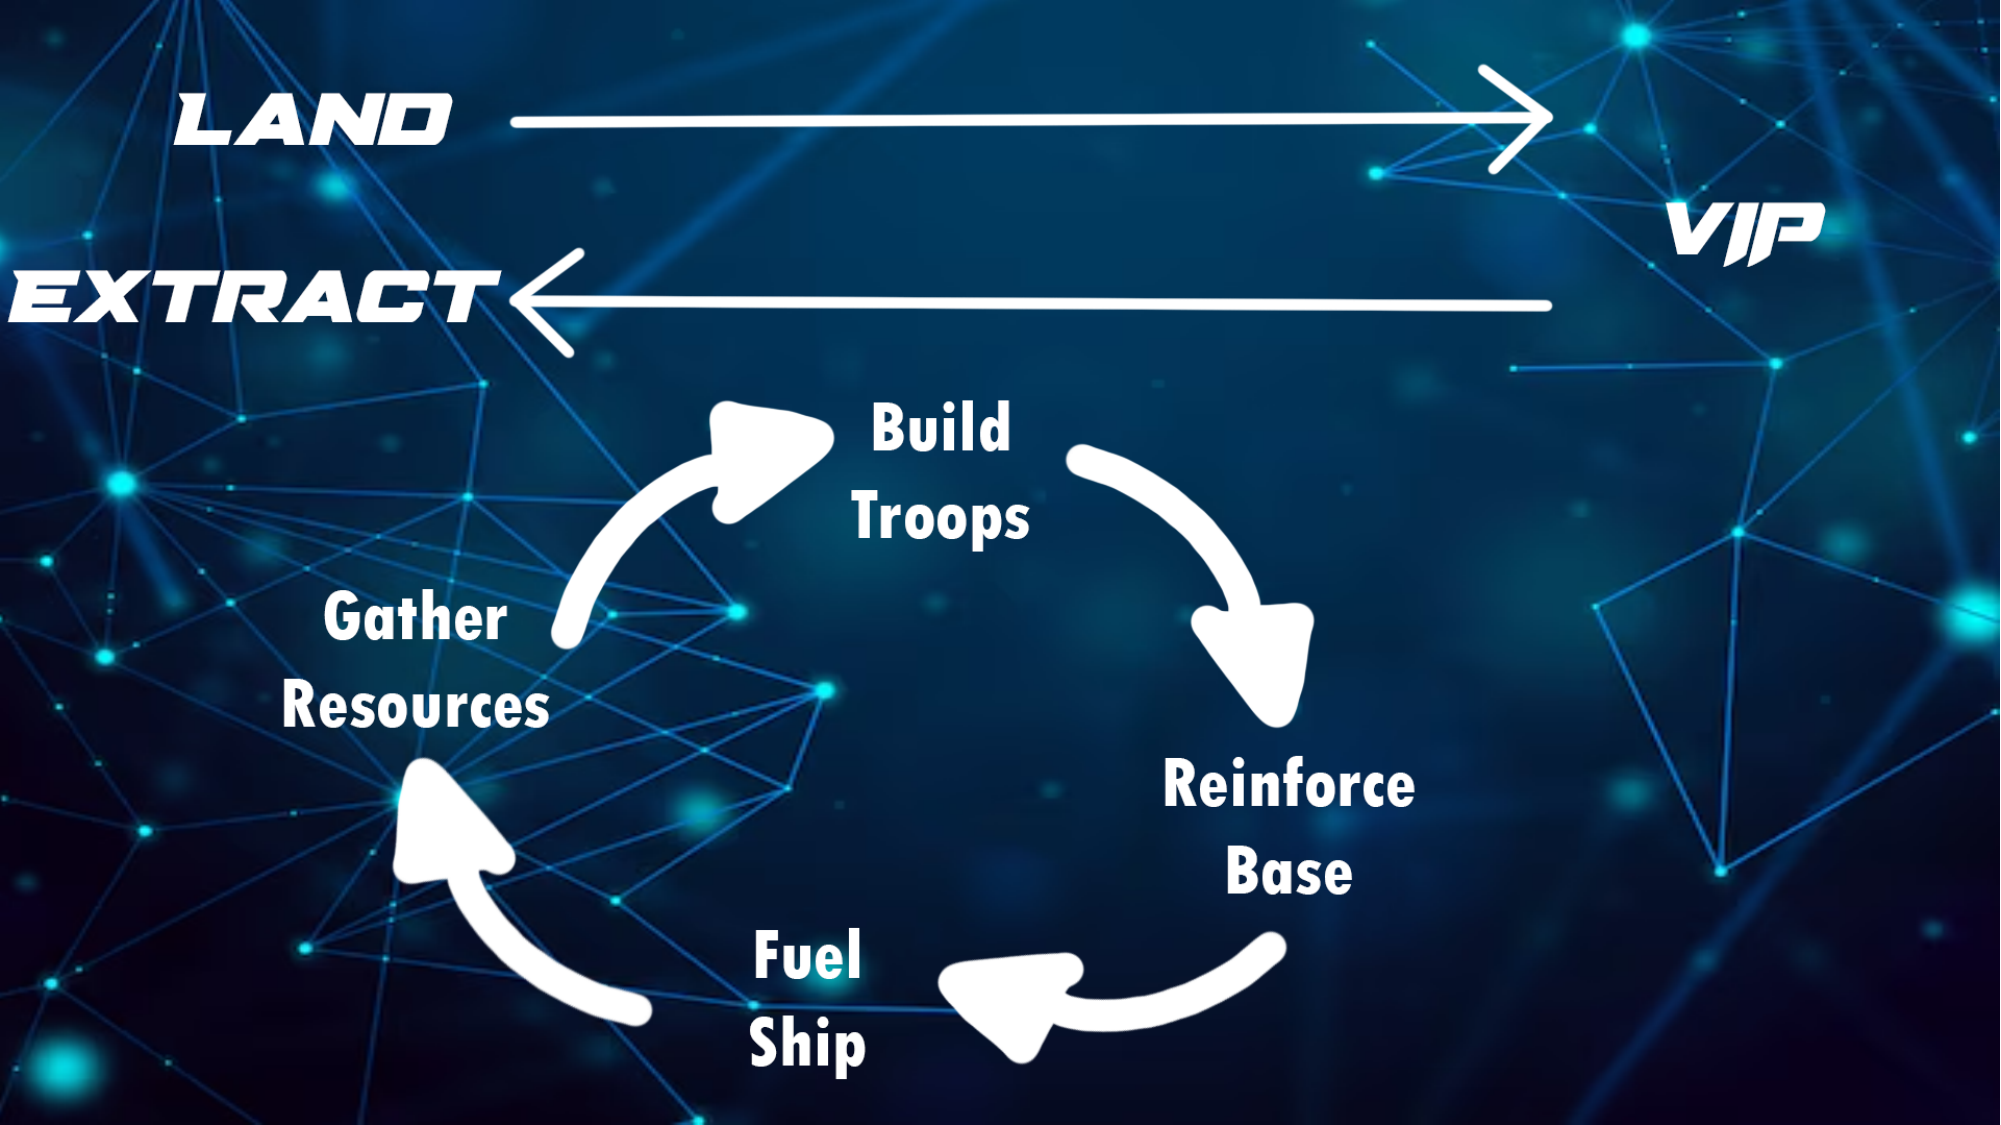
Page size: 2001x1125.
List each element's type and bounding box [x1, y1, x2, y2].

list [0, 0, 2000, 1125]
